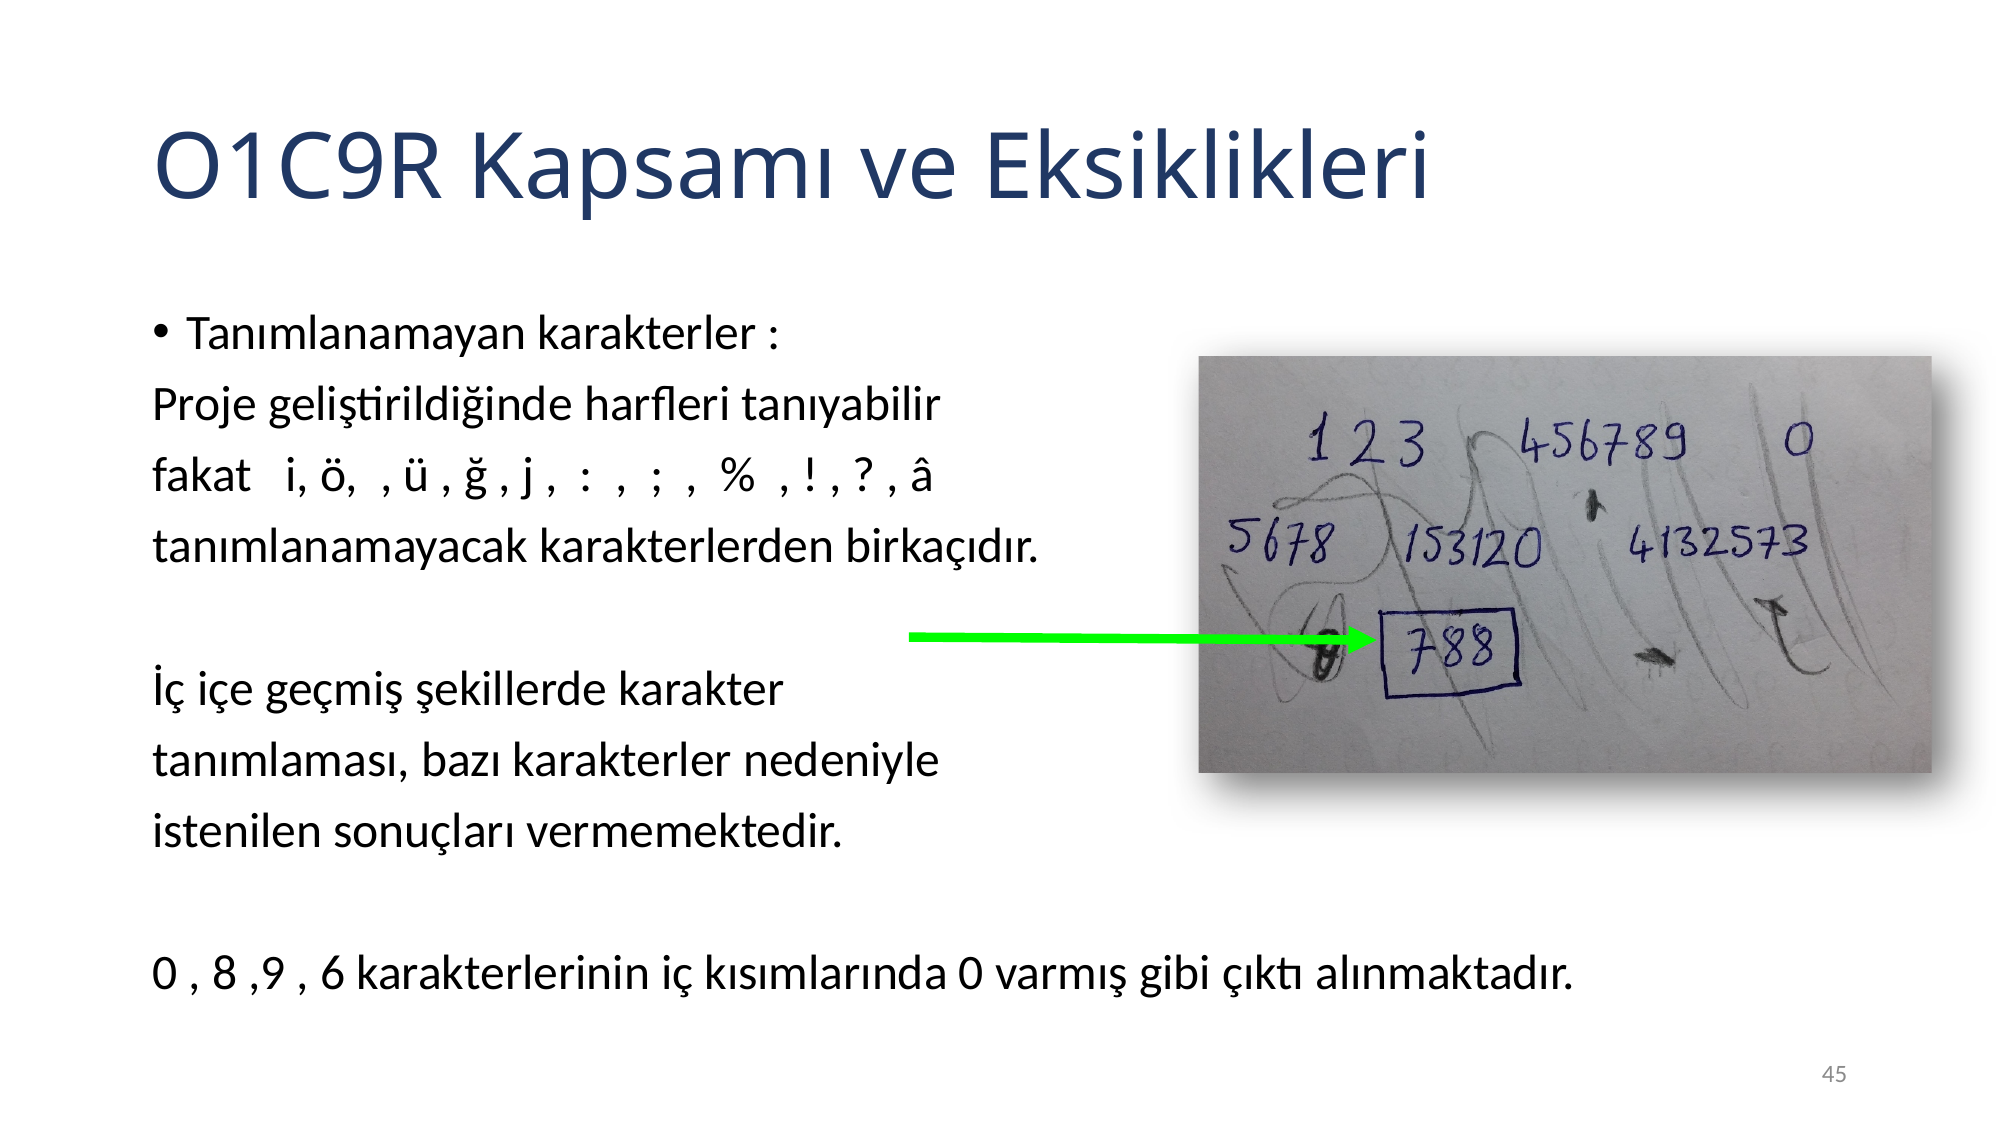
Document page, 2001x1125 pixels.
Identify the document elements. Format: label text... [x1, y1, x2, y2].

list Tanımlanamayan karakterler : Proje geliştirildiğinde harfleri tanıyabilir fakat i, ö, , ü , ğ , j , : , ; , % , ! , ? , â tanımlanamayacak karakterlerden birkaçıdır. İç içe geçmiş şekillerde karakter tanımlaması, bazı karakterler nedeniyle istenilen sonuçları vermemektedir. 0 , 8 ,9 , 6 karakterlerinin iç kısımlarında 0 varmış gibi çıktı alınmaktadır. [137, 299, 1863, 1014]
slide_number 45 [1412, 1042, 1863, 1103]
picture [1198, 356, 1932, 773]
title O1C9R Kapsamı ve Eksiklikleri [137, 59, 1863, 278]
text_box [908, 637, 1377, 641]
